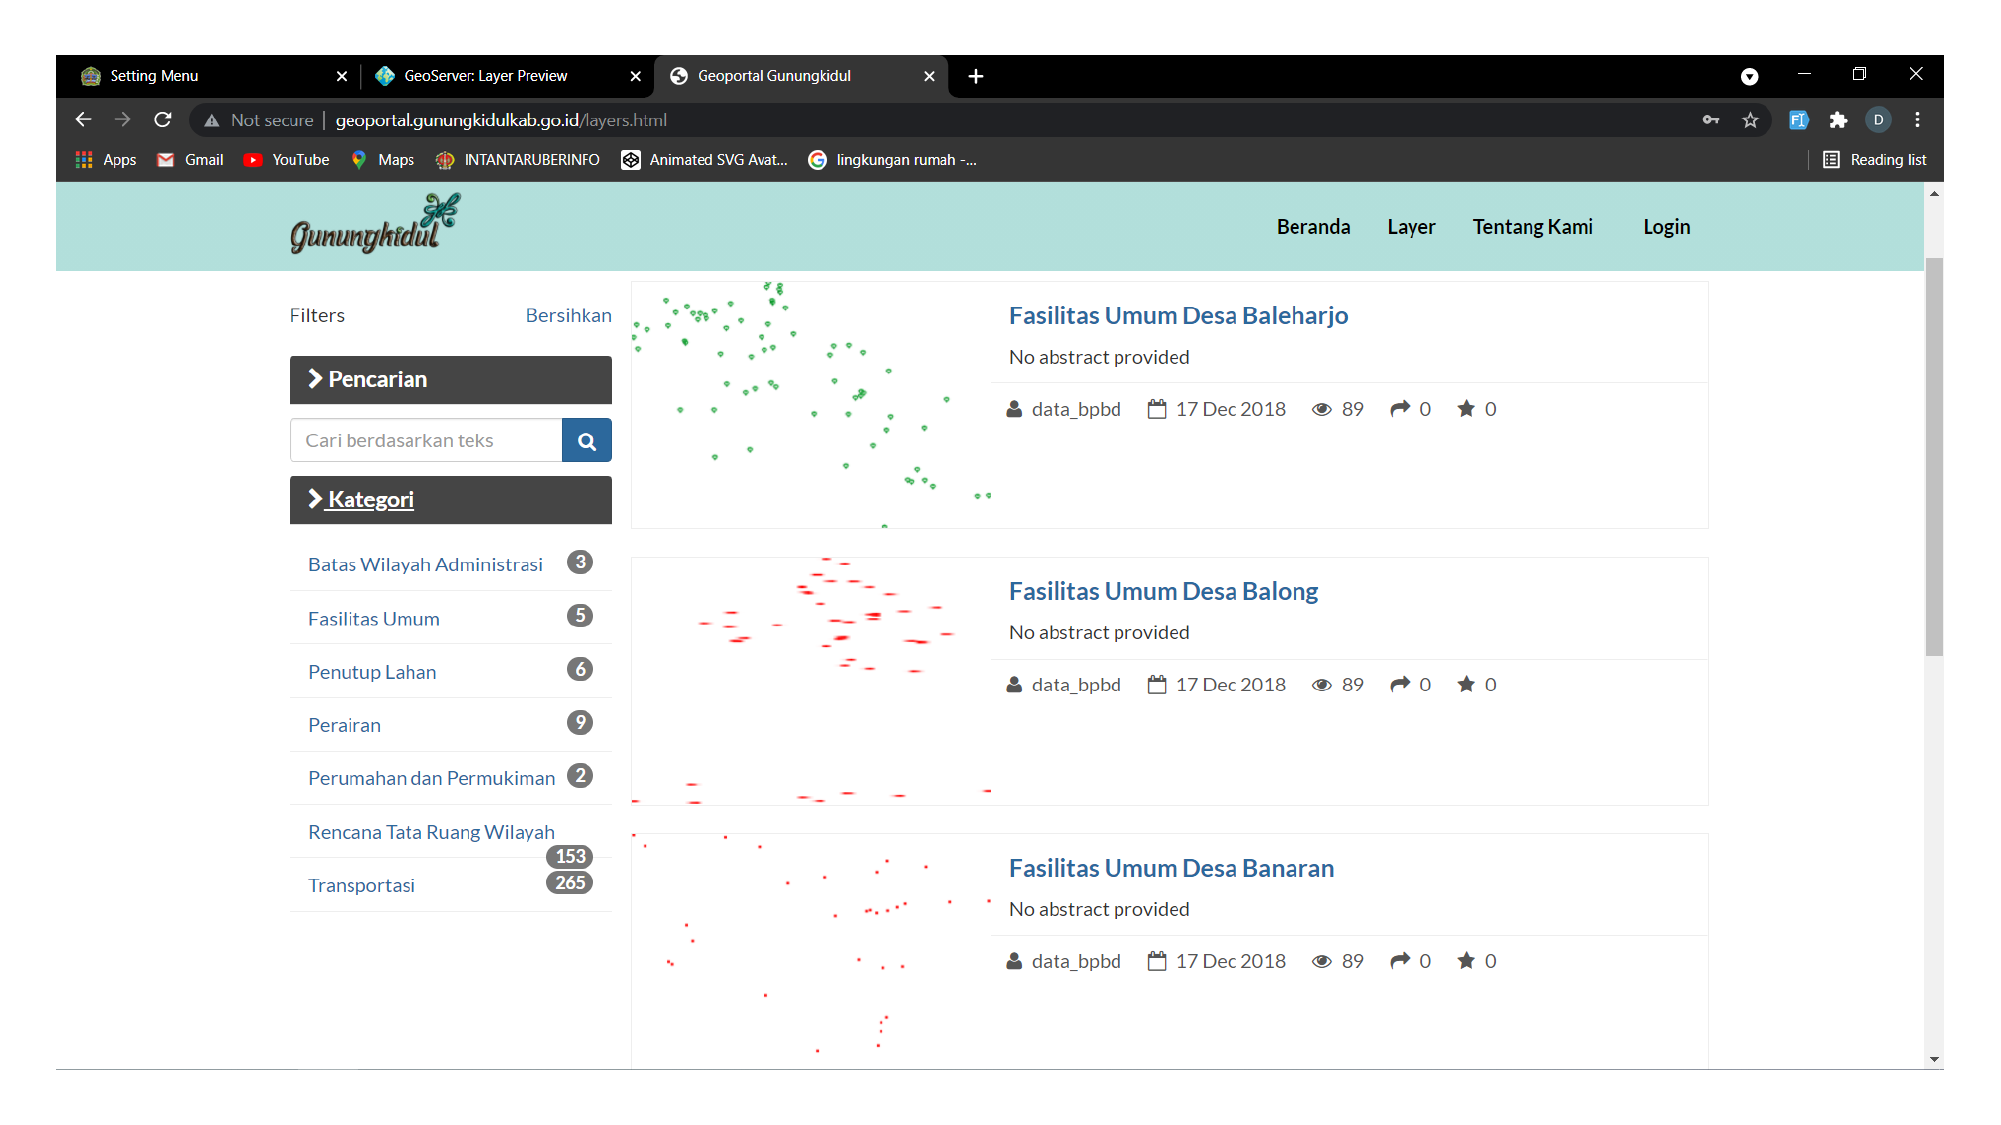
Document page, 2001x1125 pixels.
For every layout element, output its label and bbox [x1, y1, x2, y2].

picture [56, 55, 1944, 1070]
